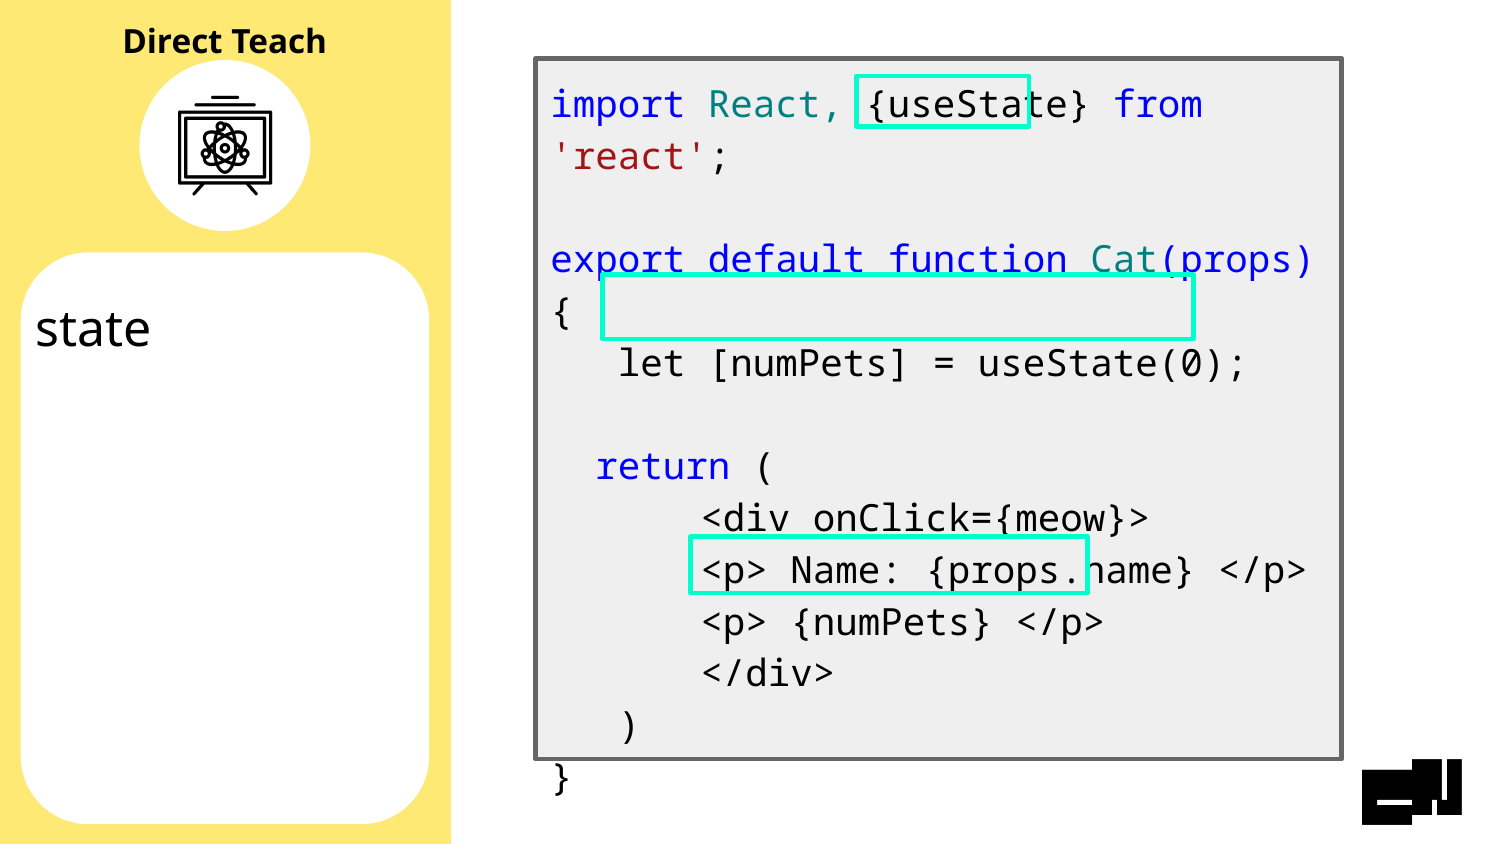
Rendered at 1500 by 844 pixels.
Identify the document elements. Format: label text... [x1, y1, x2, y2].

text_box [506, 338, 1108, 404]
text_box [602, 274, 1194, 339]
text_box import React, {useState} from 'react'; export default function Cat(props) { let [numPets] = useState(0); return ( <div onClick={meow}> <p> Name: {props.name} </p> <p> {numPets} </p> </div> ) } [535, 58, 1342, 759]
picture [173, 93, 277, 198]
picture [1362, 759, 1462, 825]
title state [20, 281, 430, 792]
text_box [690, 536, 1088, 594]
text_box [856, 76, 1030, 127]
